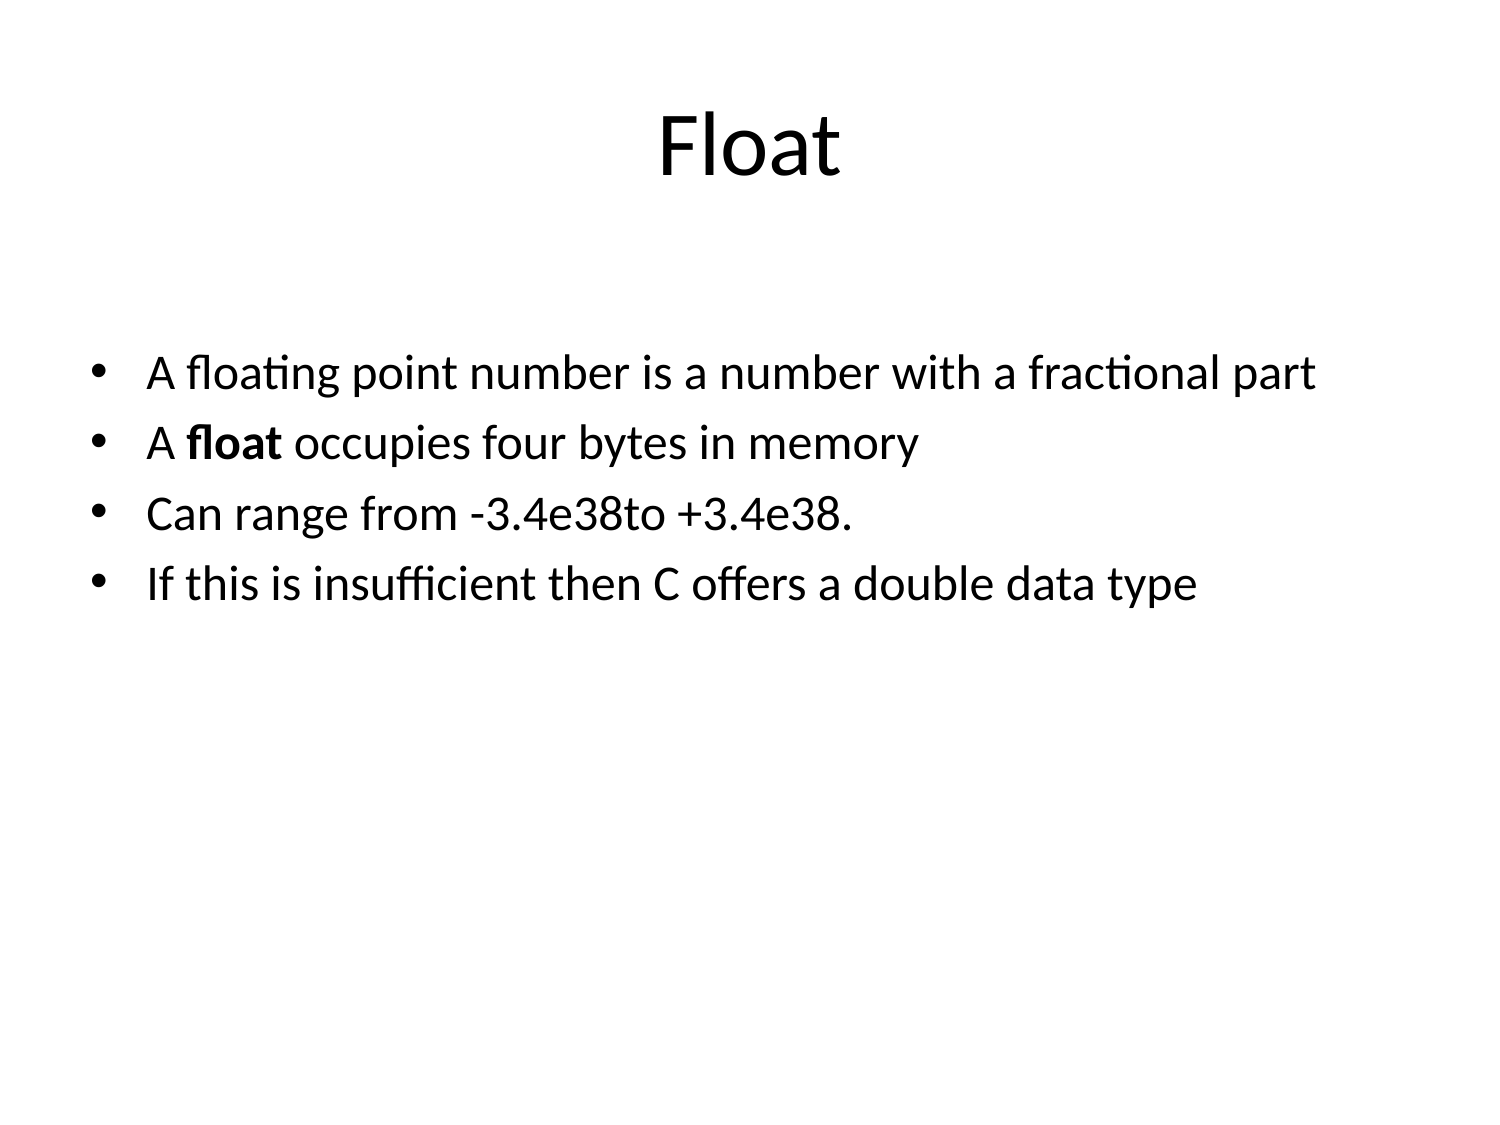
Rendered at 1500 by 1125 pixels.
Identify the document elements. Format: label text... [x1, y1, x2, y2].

title Float [75, 45, 1425, 233]
list A floating point number is a number with a fractional part A float occupies four bytes in memory Can range from -3.4e38to +3.4e38. If this is insufficient then C offers a double data type [75, 262, 1425, 1005]
